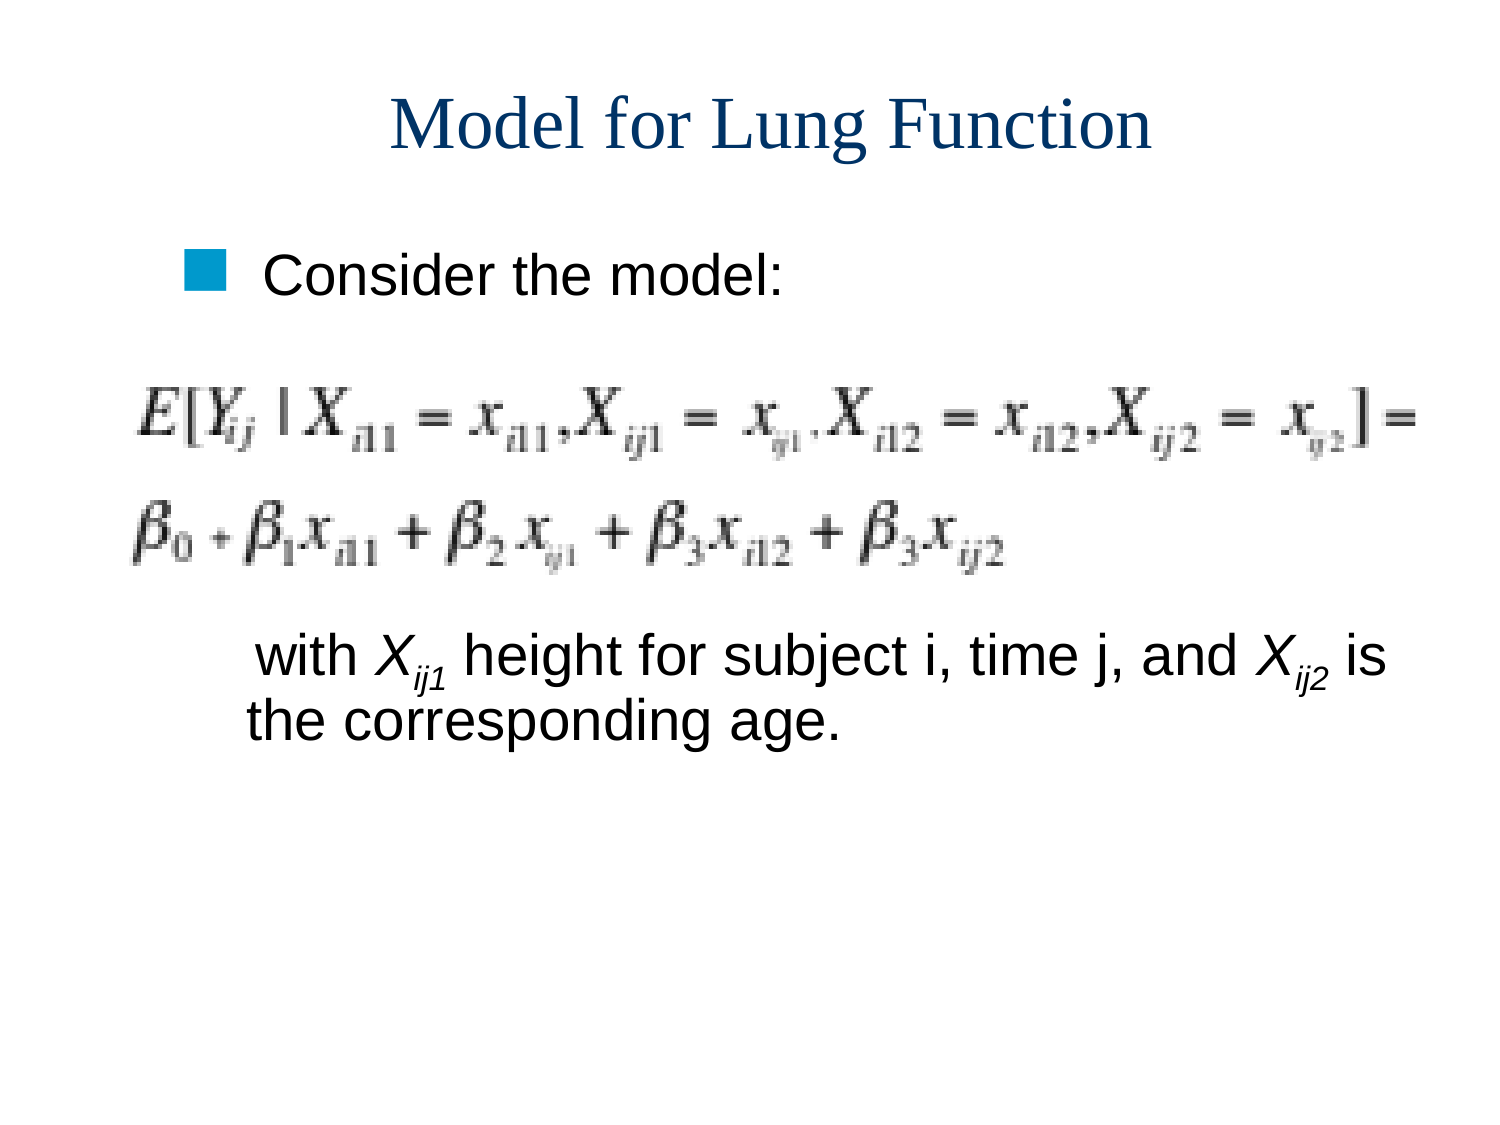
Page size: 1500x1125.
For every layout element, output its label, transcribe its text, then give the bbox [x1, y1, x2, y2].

list Consider the model: with Xij1 height for subject i, time j, and Xij2 is the corresponding age. [174, 237, 1463, 1075]
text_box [124, 374, 1416, 576]
title Model for Lung Function [174, 24, 1388, 213]
